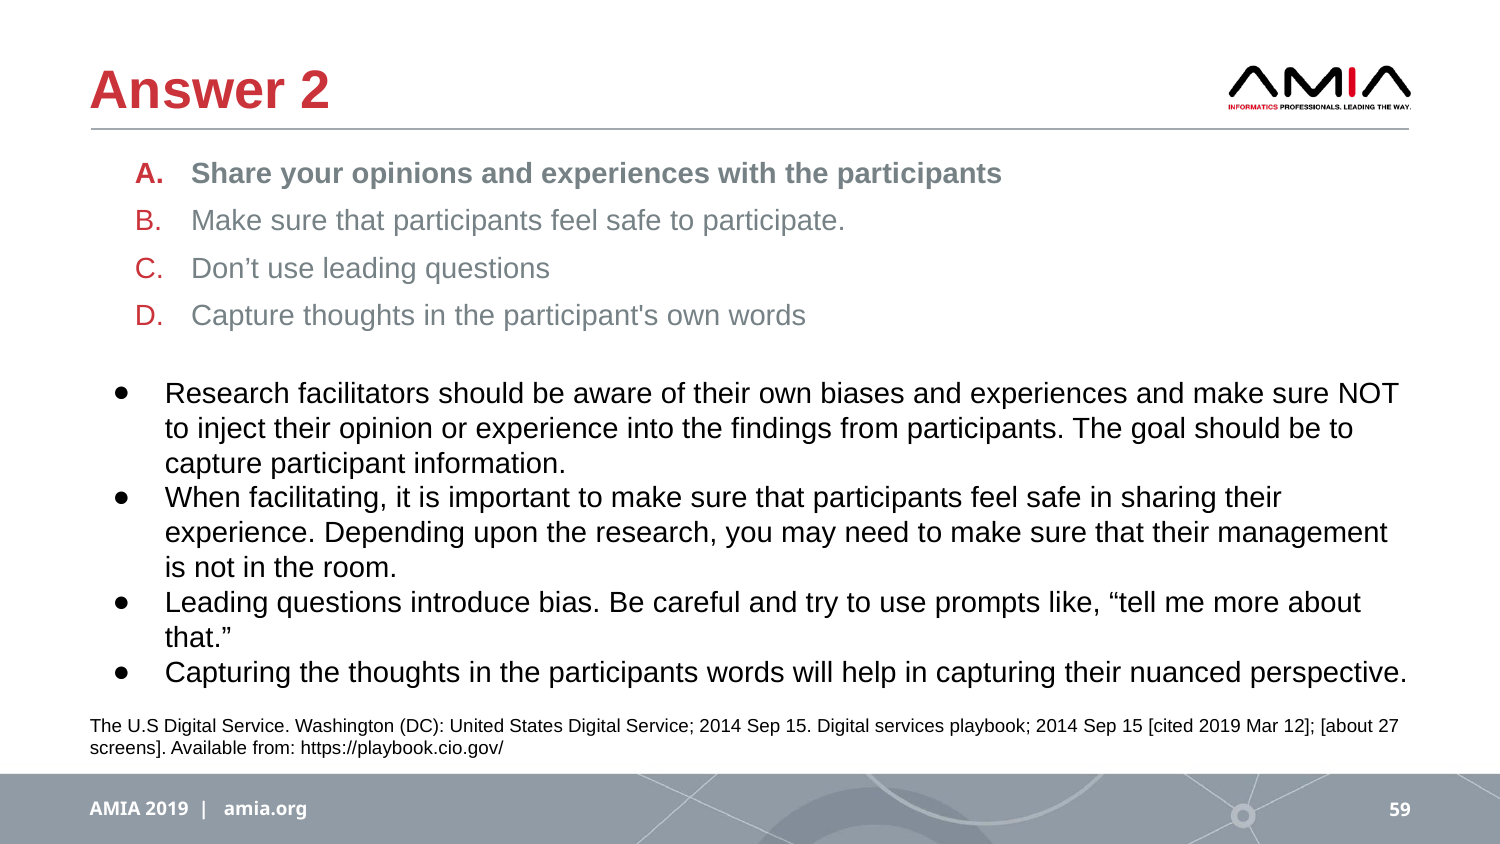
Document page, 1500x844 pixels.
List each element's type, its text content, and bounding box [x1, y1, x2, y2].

footer AMIA 2019 | amia.org [89, 798, 915, 816]
title Answer 2 [89, 63, 1203, 119]
list Share your opinions and experiences with the participants Make sure that participants feel safe to participate. Don’t use leading questions Capture thoughts in the participant's own words Research facilitators should be aware of their own biases and experiences and make sure NOT to inject their opinion or experience into the findings from participants. The goal should be to capture participant information. When facilitating, it is important to make sure that participants feel safe in sharing their experience. Depending upon the research, you may need to make sure that their management is not in the room. Leading questions introduce bias. Be careful and try to use prompts like, “tell me more about that.” Capturing the thoughts in the participants words will help in capturing their nuanced perspective. The U.S Digital Service. Washington (DC): United States Digital Service; 2014 Sep 15. Digital services playbook; 2014 Sep 15 [cited 2019 Mar 12]; [about 27 screens]. Available from: https://playbook.cio.gov/ [89, 154, 1412, 740]
slide_number 59 [1098, 798, 1411, 822]
picture [0, 0, 1500, 844]
